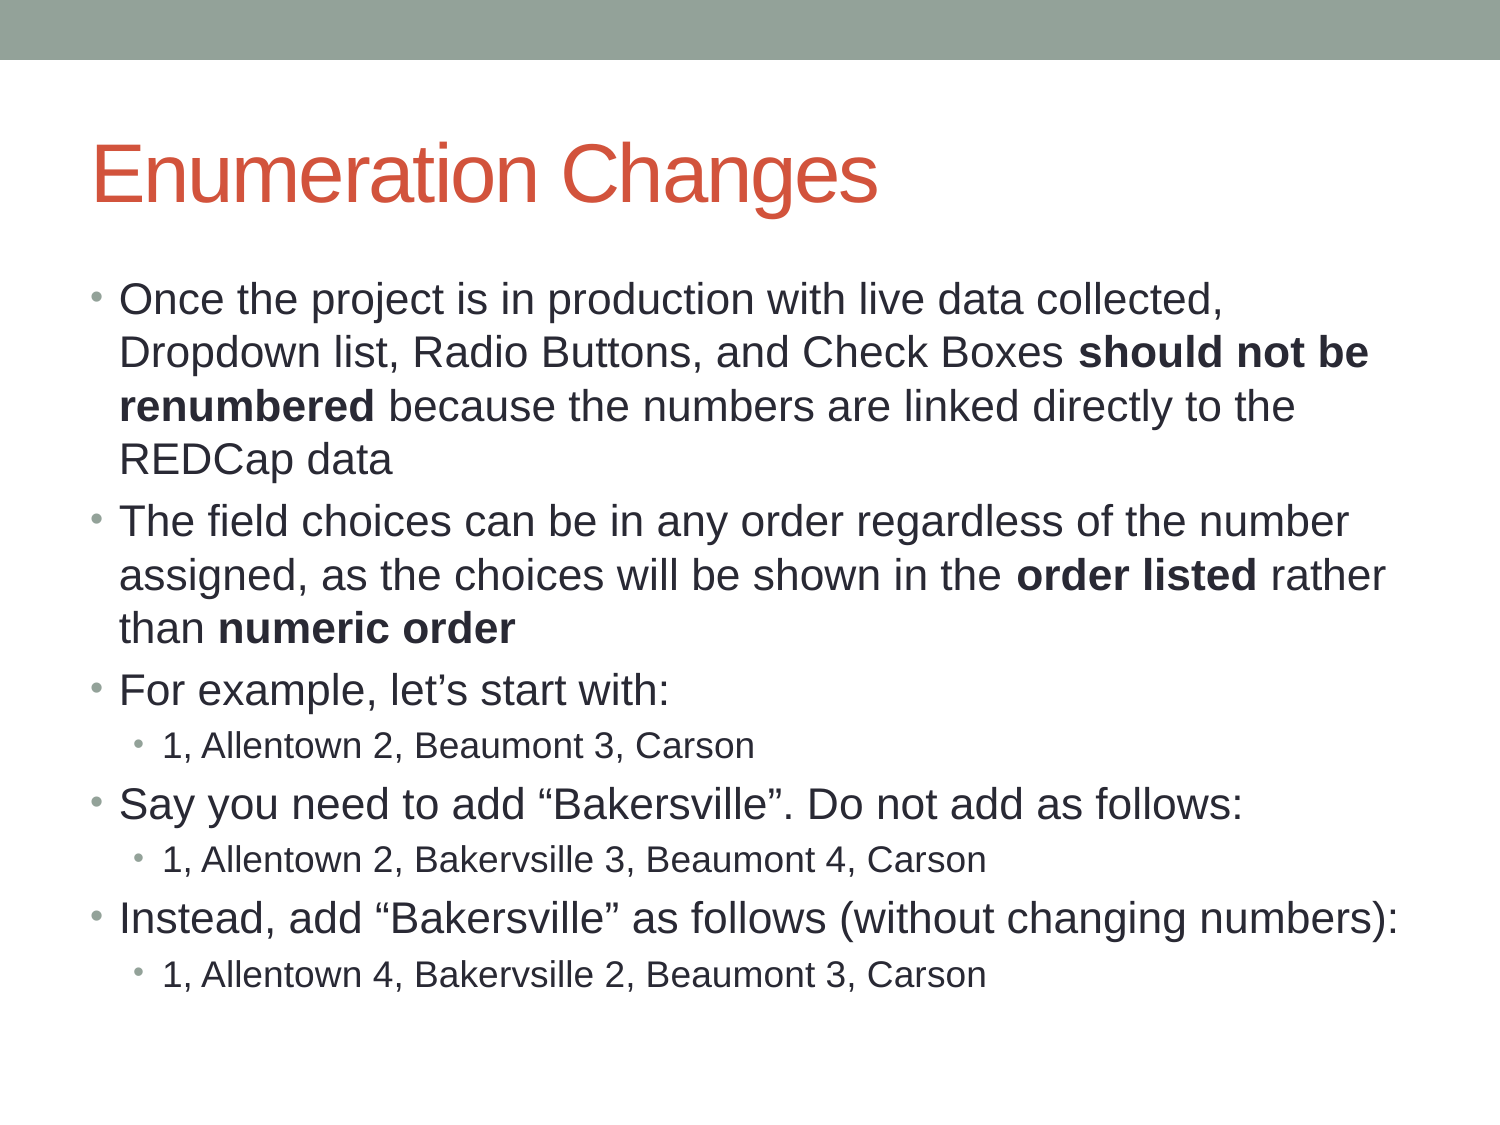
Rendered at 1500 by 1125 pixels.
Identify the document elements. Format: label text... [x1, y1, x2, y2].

title Enumeration Changes [75, 87, 1425, 250]
list Once the project is in production with live data collected, Dropdown list, Radio Buttons, and Check Boxes should not be renumbered because the numbers are linked directly to the REDCap data The field choices can be in any order regardless of the number assigned, as the choices will be shown in the order listed rather than numeric order For example, let’s start with: 1, Allentown 2, Beaumont 3, Carson Say you need to add “Bakersville”. Do not add as follows: 1, Allentown 2, Bakervsille 3, Beaumont 4, Carson Instead, add “Bakersville” as follows (without changing numbers): 1, Allentown 4, Bakervsille 2, Beaumont 3, Carson [75, 262, 1425, 1063]
